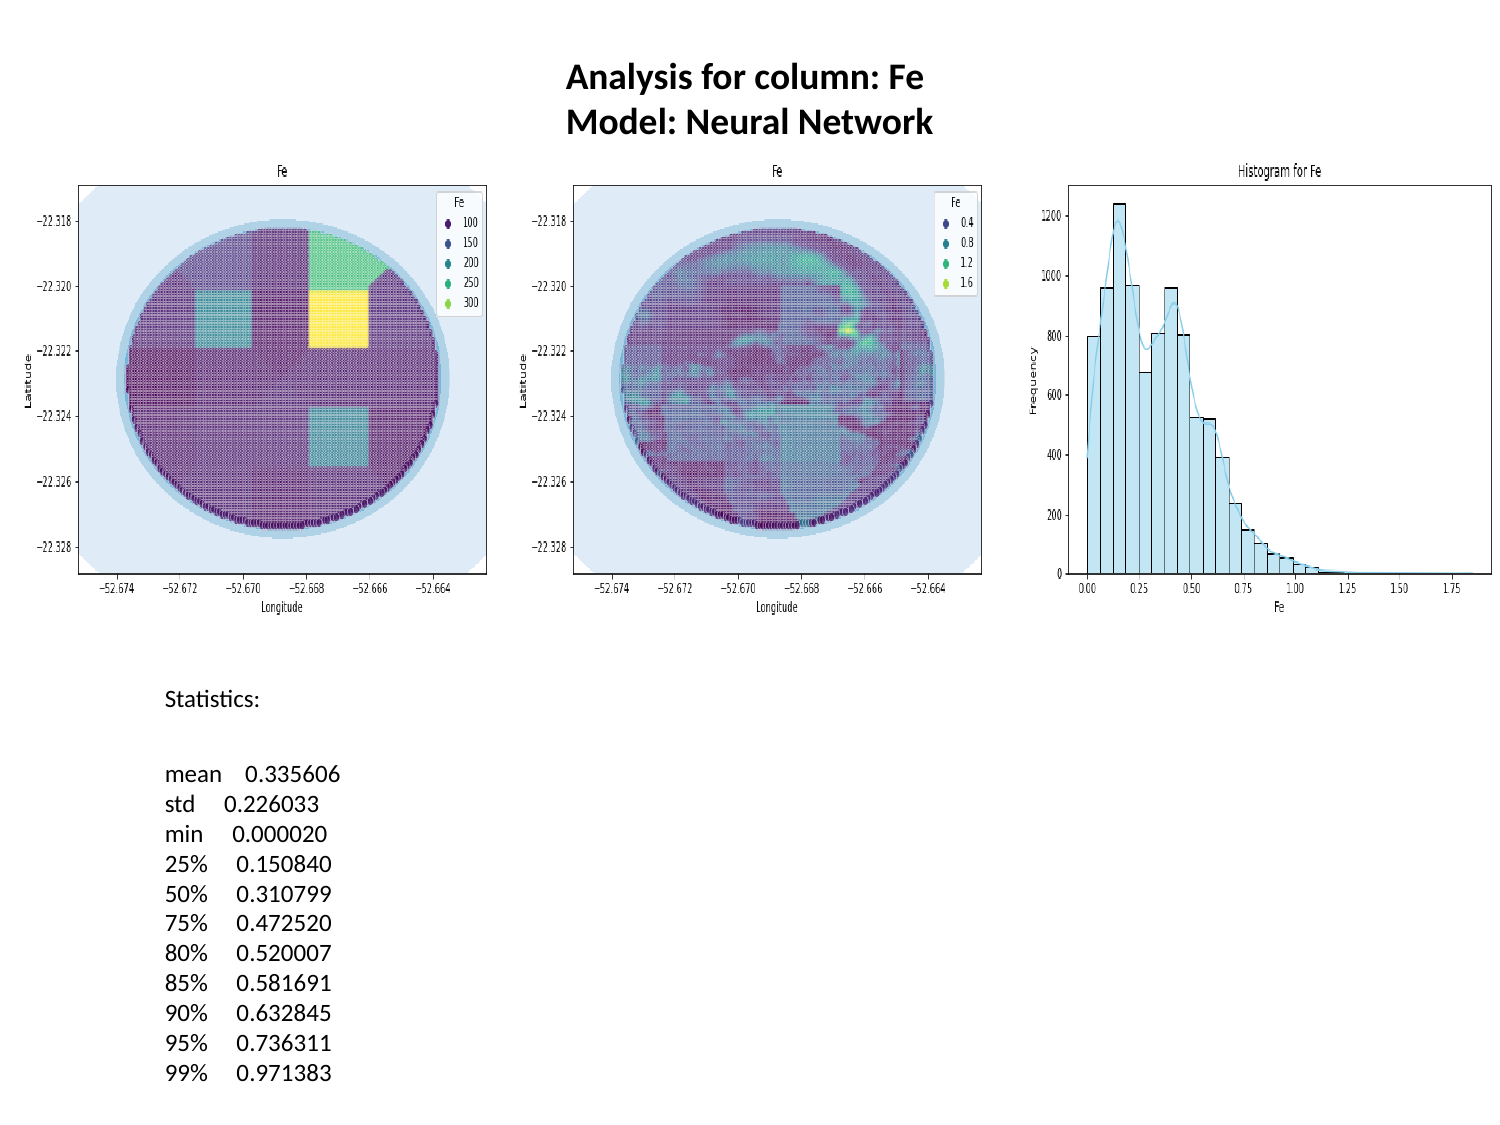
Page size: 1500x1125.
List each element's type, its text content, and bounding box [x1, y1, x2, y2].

picture [1019, 149, 1500, 631]
text_box Statistics: mean 0.335606 std 0.226033 min 0.000020 25% 0.150840 50% 0.310799 75% 0.472520 80% 0.520007 85% 0.581691 90% 0.632845 95% 0.736311 99% 0.971383 [149, 674, 1500, 1094]
text_box Analysis for column: Fe Model: Neural Network [551, 0, 949, 148]
picture [14, 149, 496, 631]
picture [509, 149, 991, 631]
